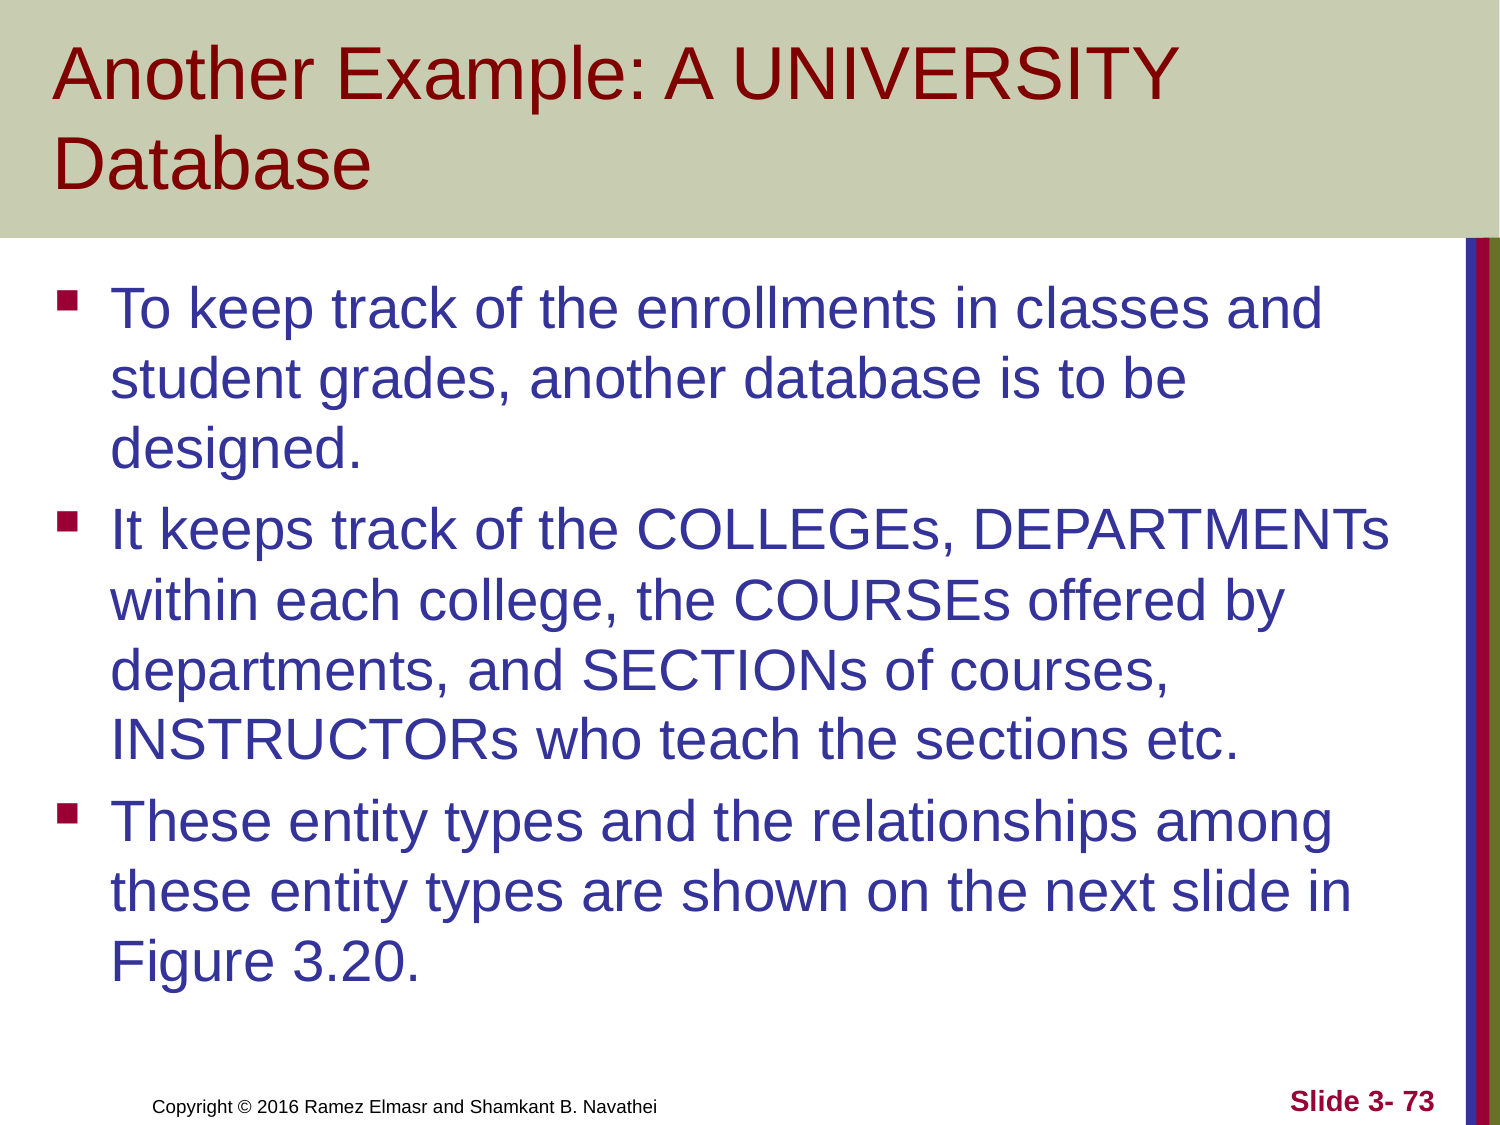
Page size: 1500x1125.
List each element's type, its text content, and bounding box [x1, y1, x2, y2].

title Another Example: A UNIVERSITY Database [37, 49, 1317, 213]
slide_number Slide 3- 73 [1137, 1049, 1451, 1125]
list To keep track of the enrollments in classes and student grades, another database is to be designed. It keeps track of the COLLEGEs, DEPARTMENTs within each college, the COURSEs offered by departments, and SECTIONs of courses, INSTRUCTORs who teach the sections etc. These entity types and the relationships among these entity types are shown on the next slide in Figure 3.20. [39, 262, 1400, 1013]
